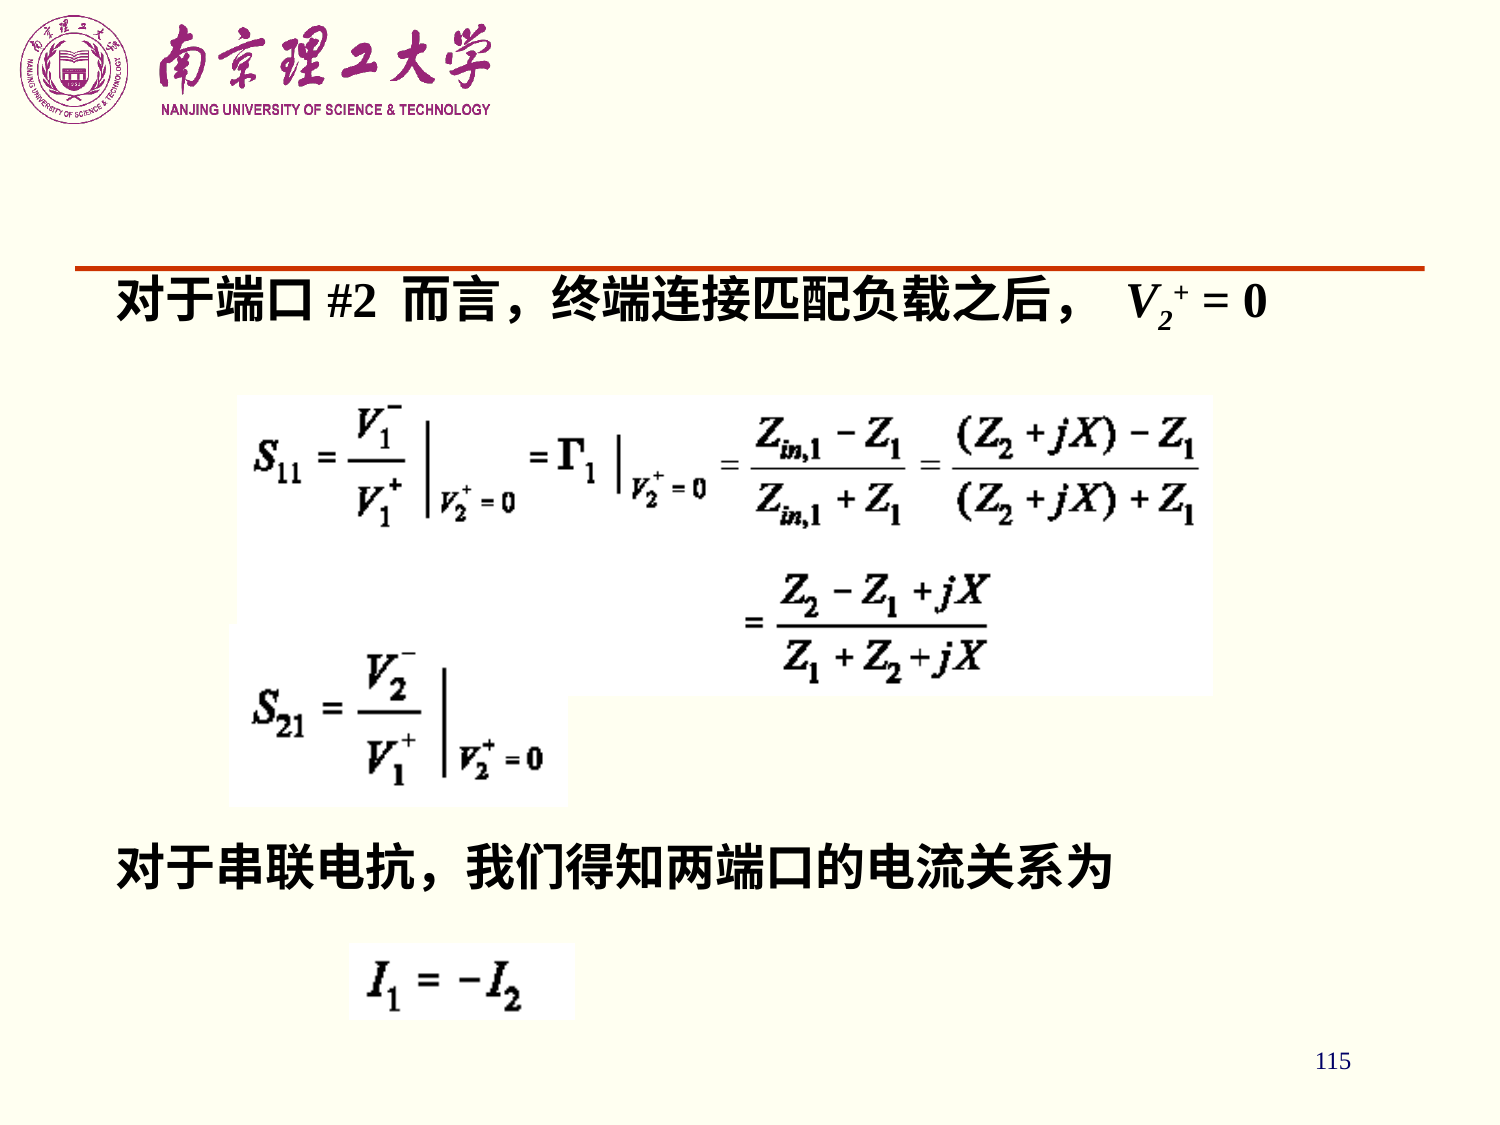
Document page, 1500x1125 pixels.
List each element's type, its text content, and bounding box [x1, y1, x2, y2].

list 对于端口#2 而言，终端连接匹配负载之后， V2+ = 0 对于串联电抗，我们得知两端口的电流关系为 [100, 260, 1376, 1125]
picture [229, 395, 1213, 808]
picture [349, 943, 575, 1020]
picture [17, 15, 491, 126]
